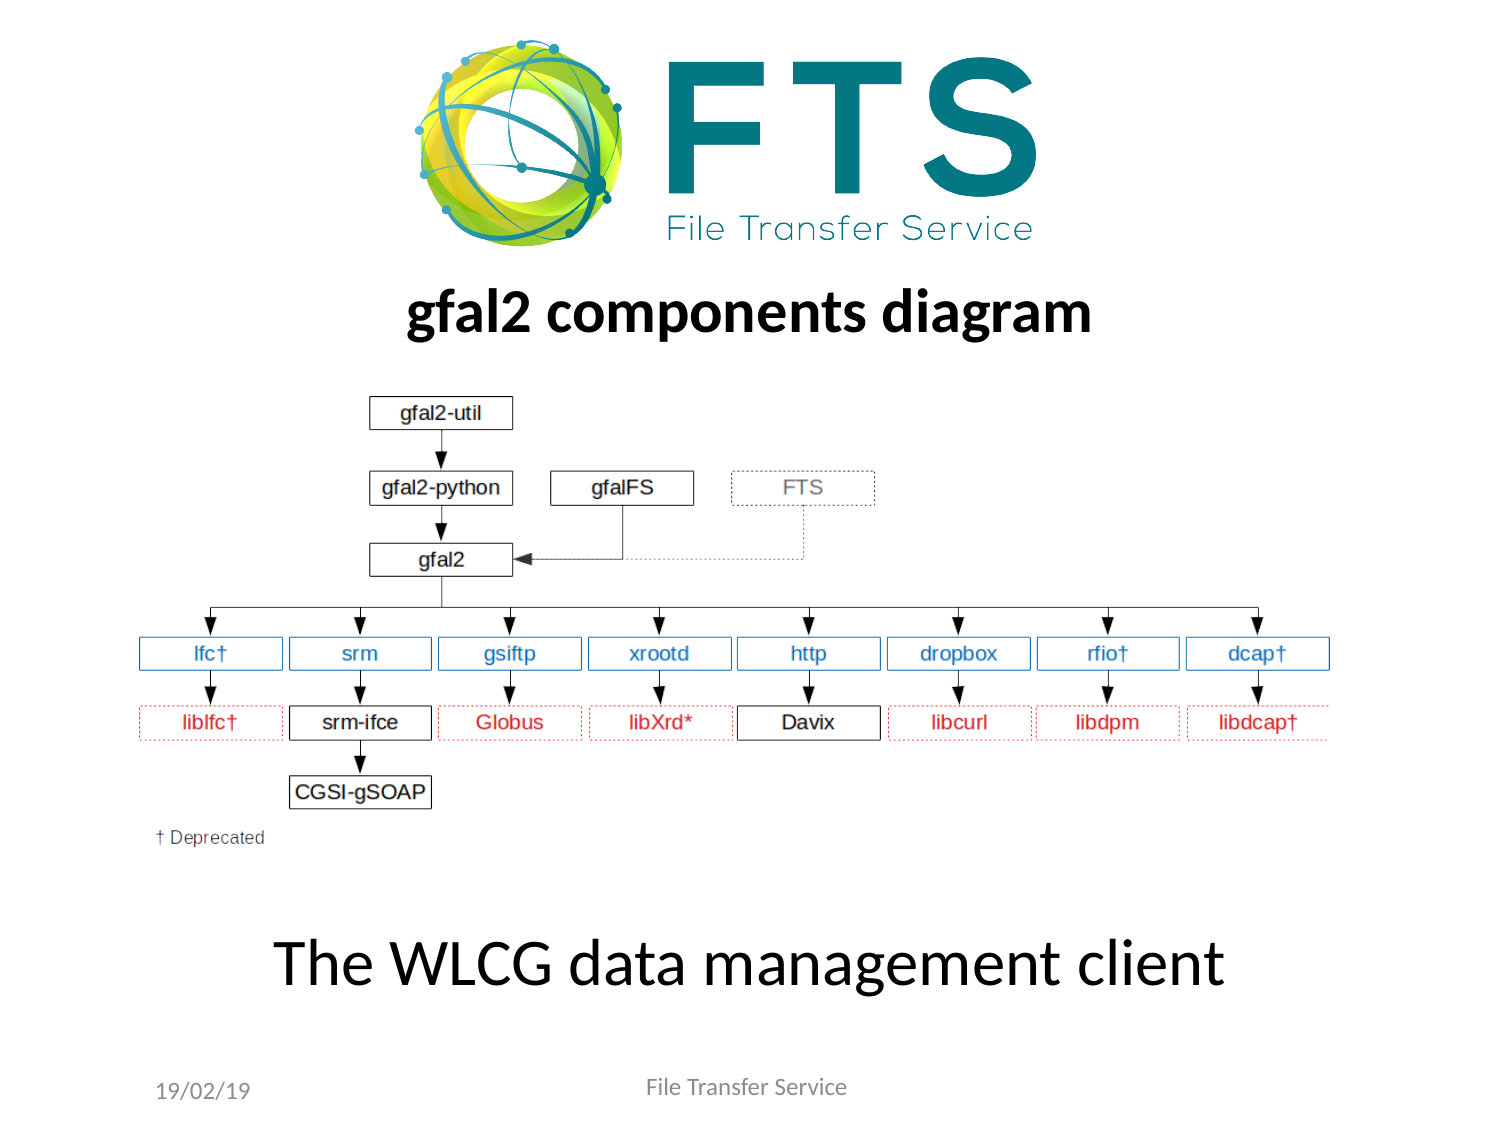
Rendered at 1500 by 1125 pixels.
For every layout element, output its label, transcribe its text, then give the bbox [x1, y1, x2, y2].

picture [139, 396, 1331, 861]
footer File Transfer Service [512, 1055, 988, 1116]
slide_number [139, 1059, 490, 1120]
list gfal2 components diagram The WLCG data management client [75, 262, 1425, 1010]
picture [401, 0, 1036, 291]
